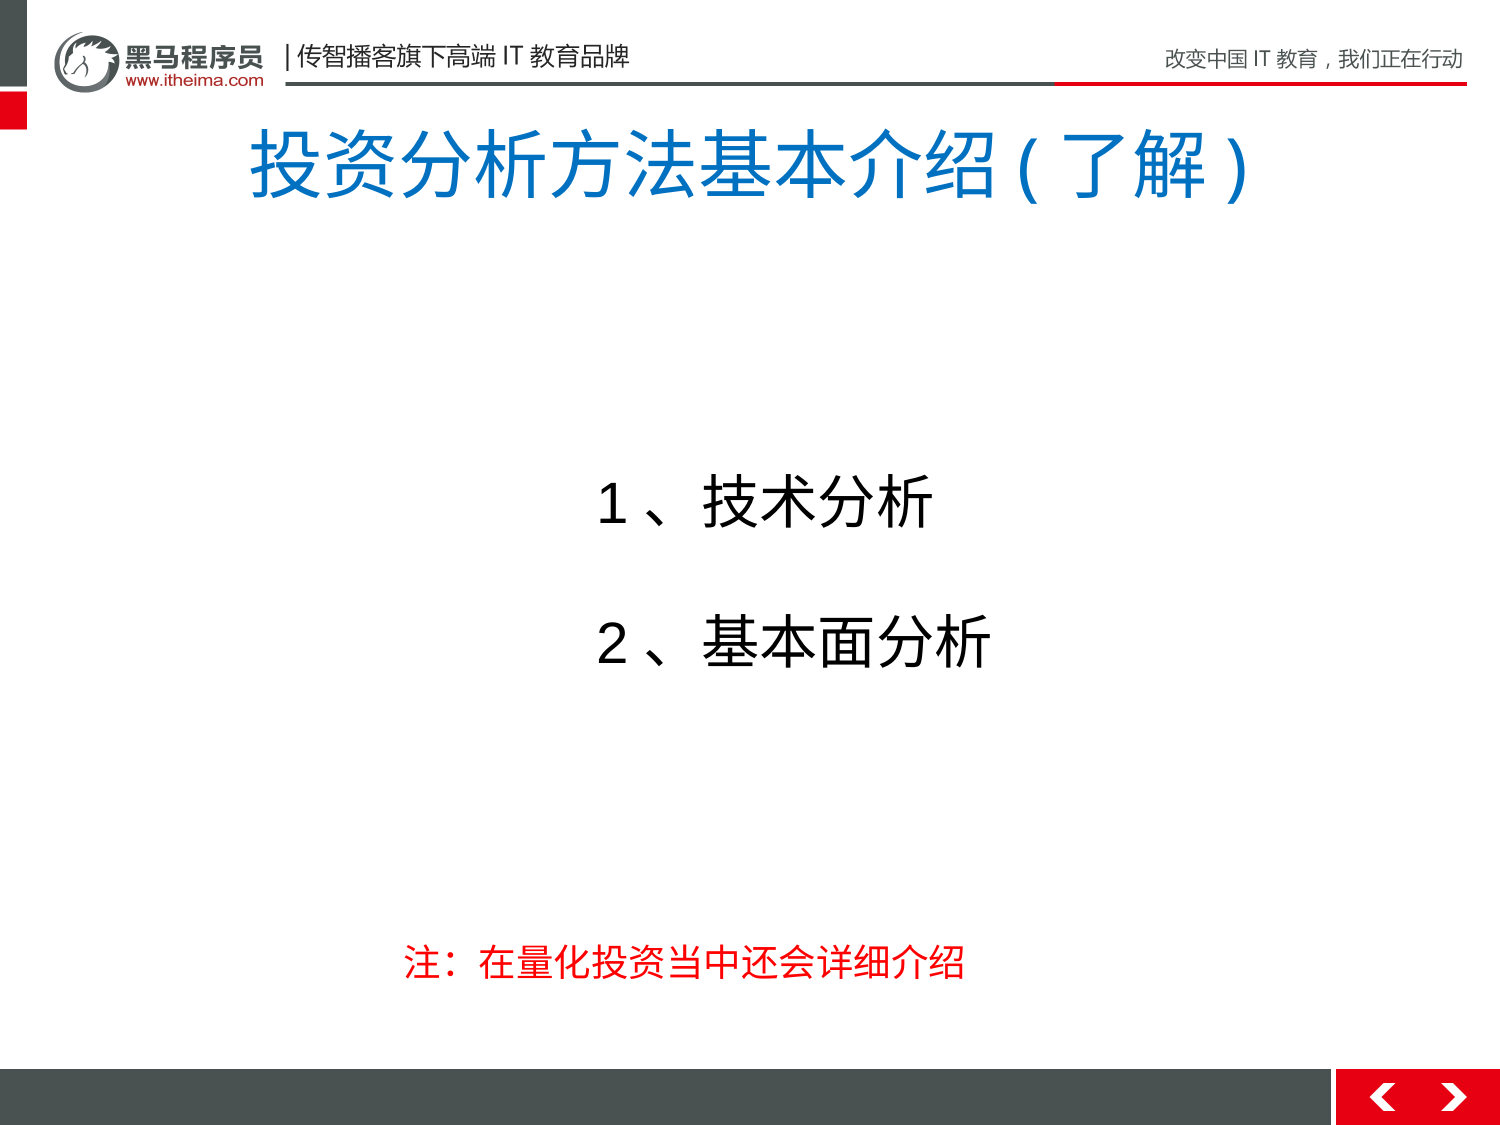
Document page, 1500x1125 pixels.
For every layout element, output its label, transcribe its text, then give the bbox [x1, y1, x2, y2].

text_box 1、技术分析 2、基本面分析 [581, 457, 1008, 683]
text_box 注：在量化投资当中还会详细介绍 [388, 932, 981, 992]
picture [0, 0, 1500, 1125]
title 投资分析方法基本介绍(了解) [81, 97, 1416, 216]
